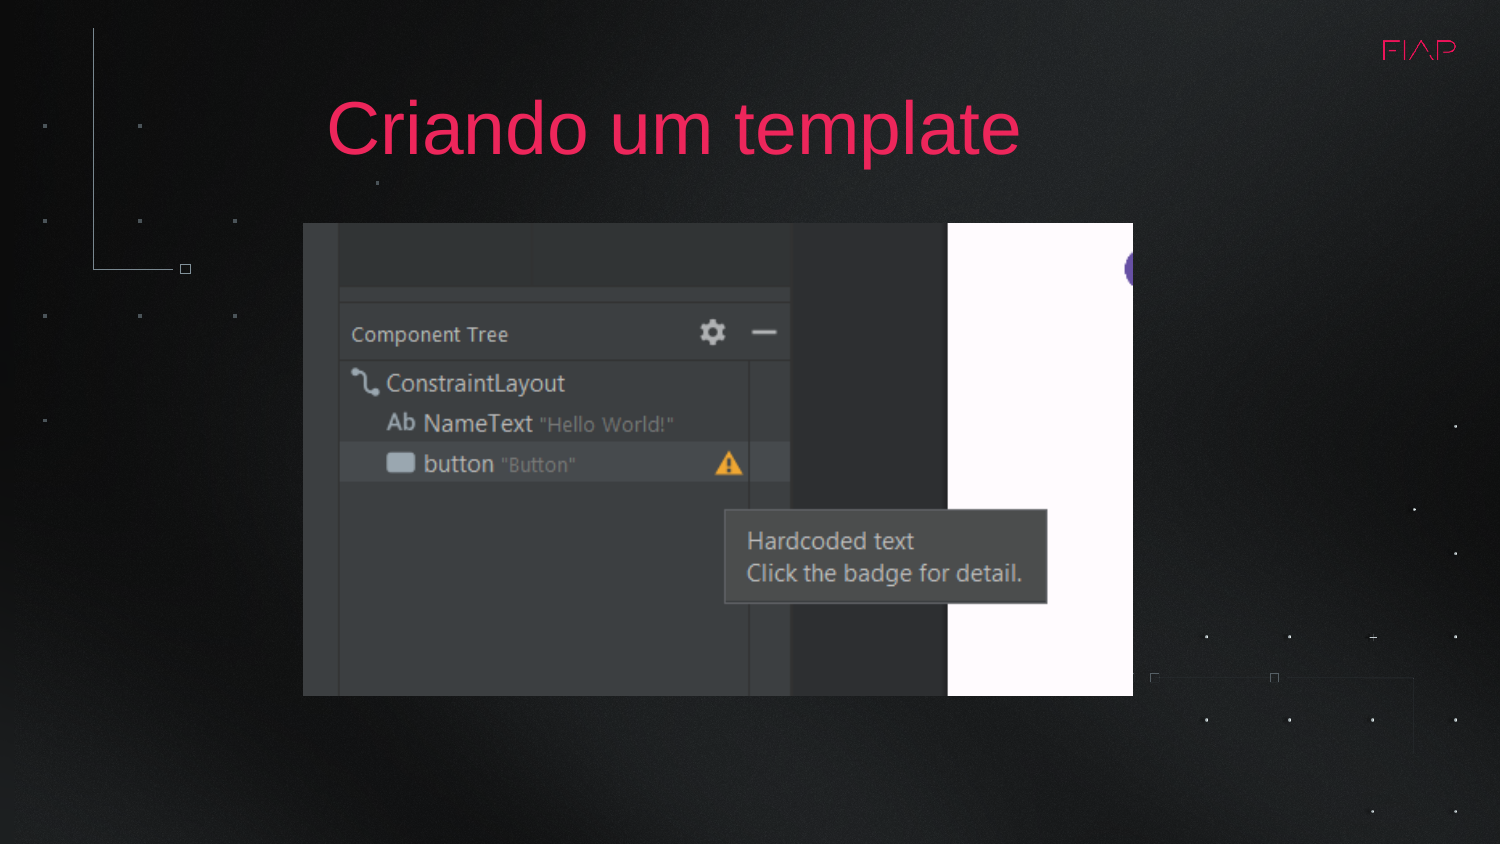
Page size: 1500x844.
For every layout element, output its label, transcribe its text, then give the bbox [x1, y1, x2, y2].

picture [0, 0, 1500, 844]
text_box Criando um template [383, 72, 1126, 177]
